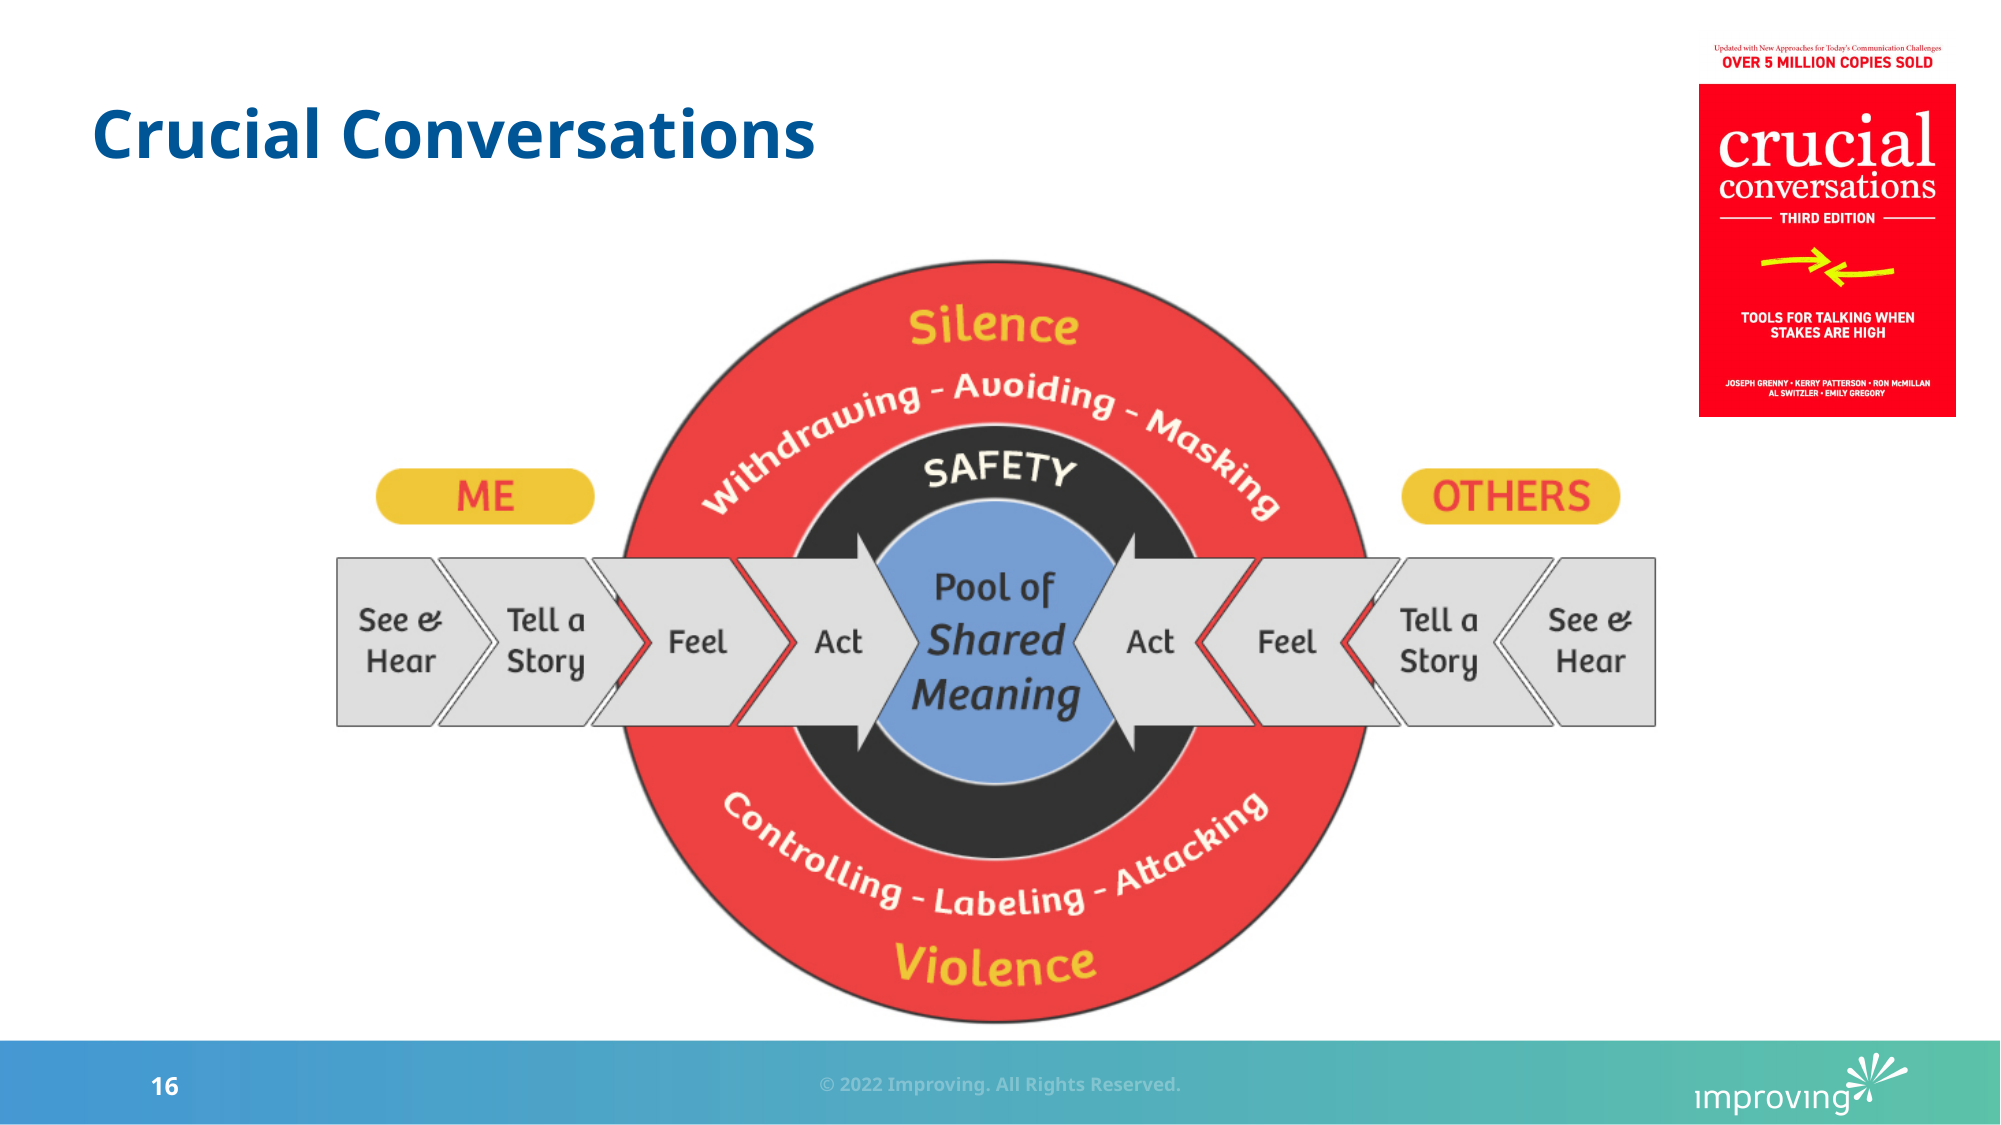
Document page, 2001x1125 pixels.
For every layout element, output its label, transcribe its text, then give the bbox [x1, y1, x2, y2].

title Crucial Conversations [76, 71, 1699, 181]
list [322, 251, 1670, 1039]
picture [0, 0, 2000, 1125]
